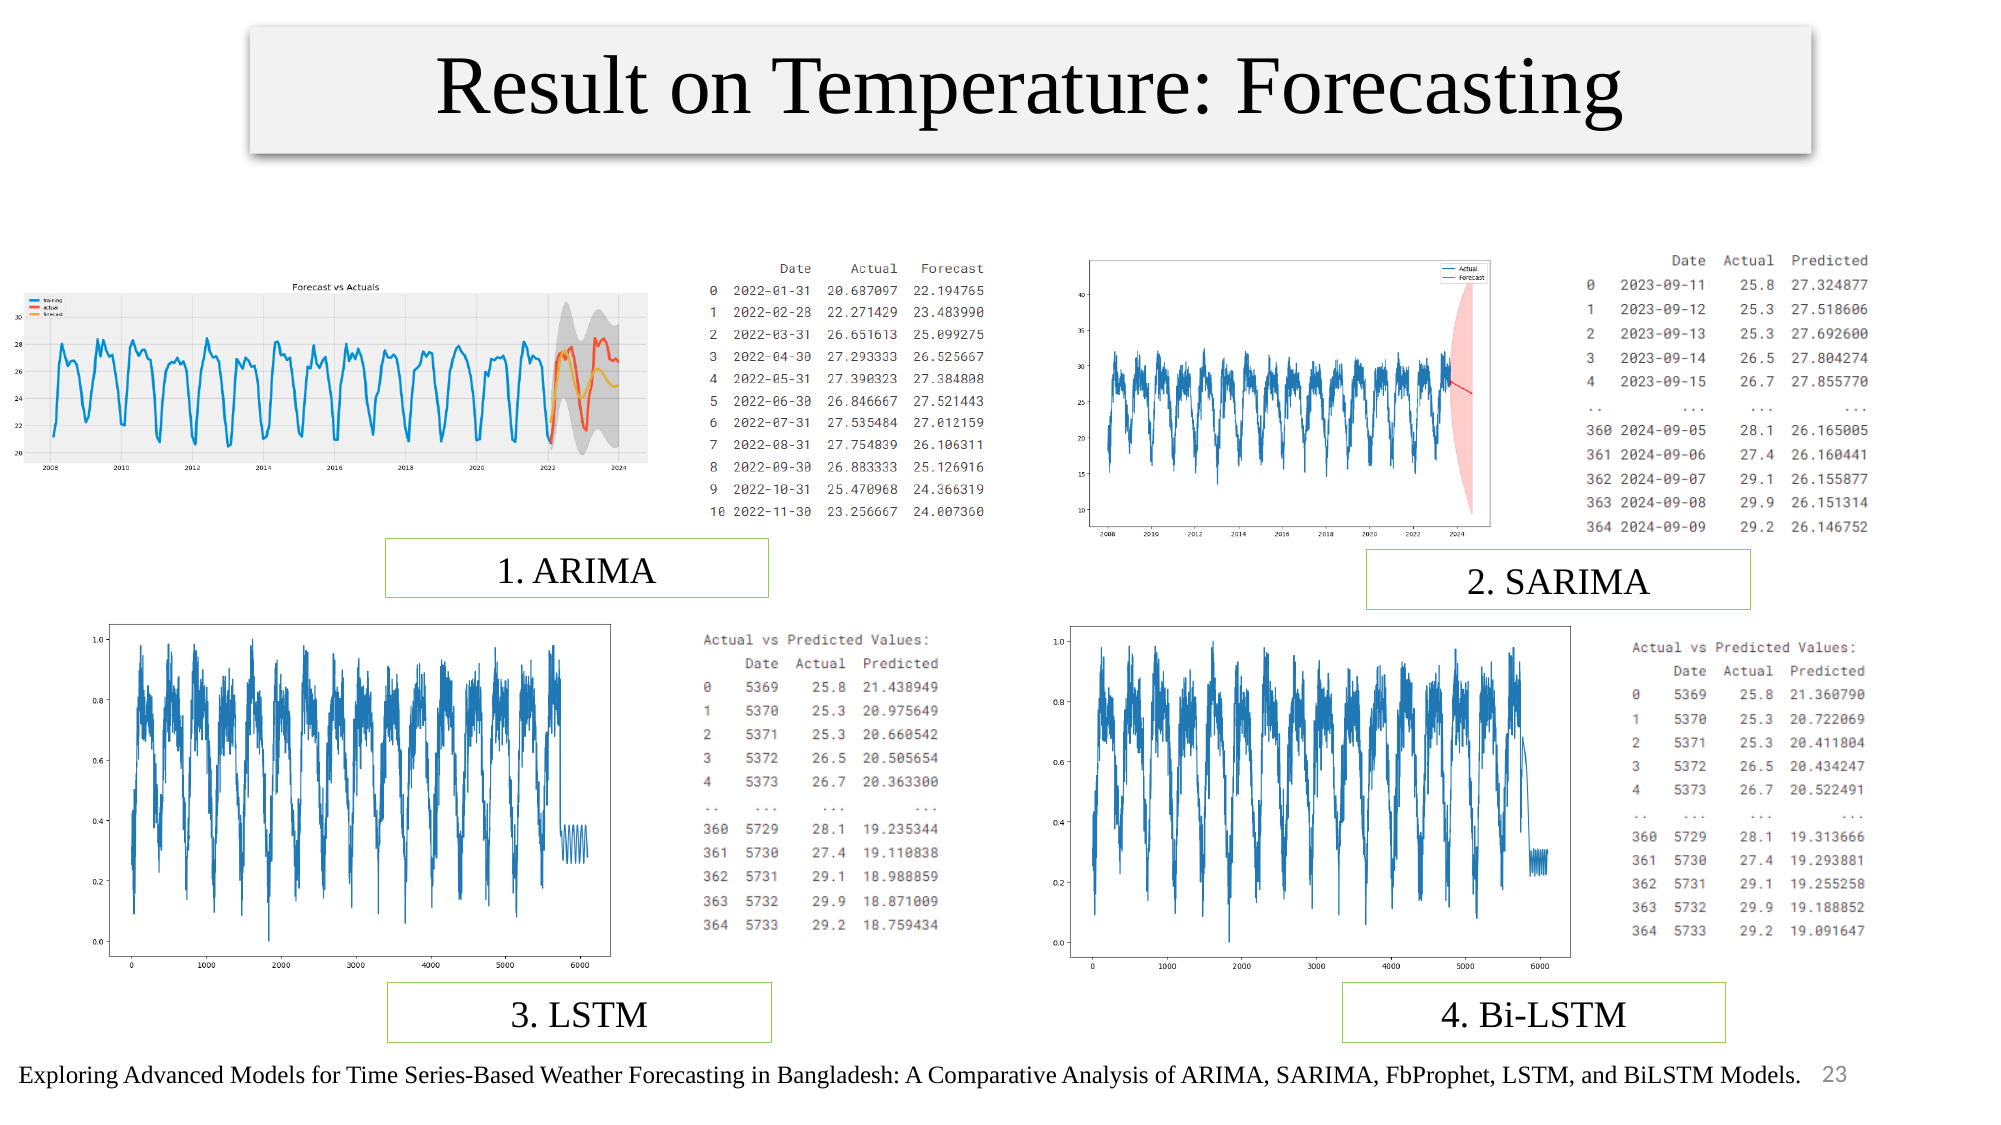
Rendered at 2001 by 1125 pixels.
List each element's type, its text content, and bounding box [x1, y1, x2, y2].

picture [1574, 242, 1878, 548]
title Result on Temperature: Forecasting [249, 22, 1812, 152]
text_box 4. Bi-LSTM [1342, 982, 1726, 1043]
picture [1073, 256, 1494, 541]
picture [86, 619, 615, 974]
picture [1047, 621, 1575, 975]
picture [696, 254, 997, 523]
slide_number 23 [1412, 1042, 1863, 1103]
picture [1612, 630, 1888, 948]
text_box 1. ARIMA [385, 538, 769, 598]
text_box Exploring Advanced Models for Time Series-Based Weather Forecasting in Bangladesh: A Comparative Analysis of ARIMA, SARIMA, FbProphet, LSTM, and BiLSTM Models. [0, 1050, 1823, 1096]
picture [10, 279, 651, 475]
picture [688, 621, 958, 947]
text_box 3. LSTM [387, 982, 772, 1043]
text_box 2. SARIMA [1366, 549, 1751, 610]
